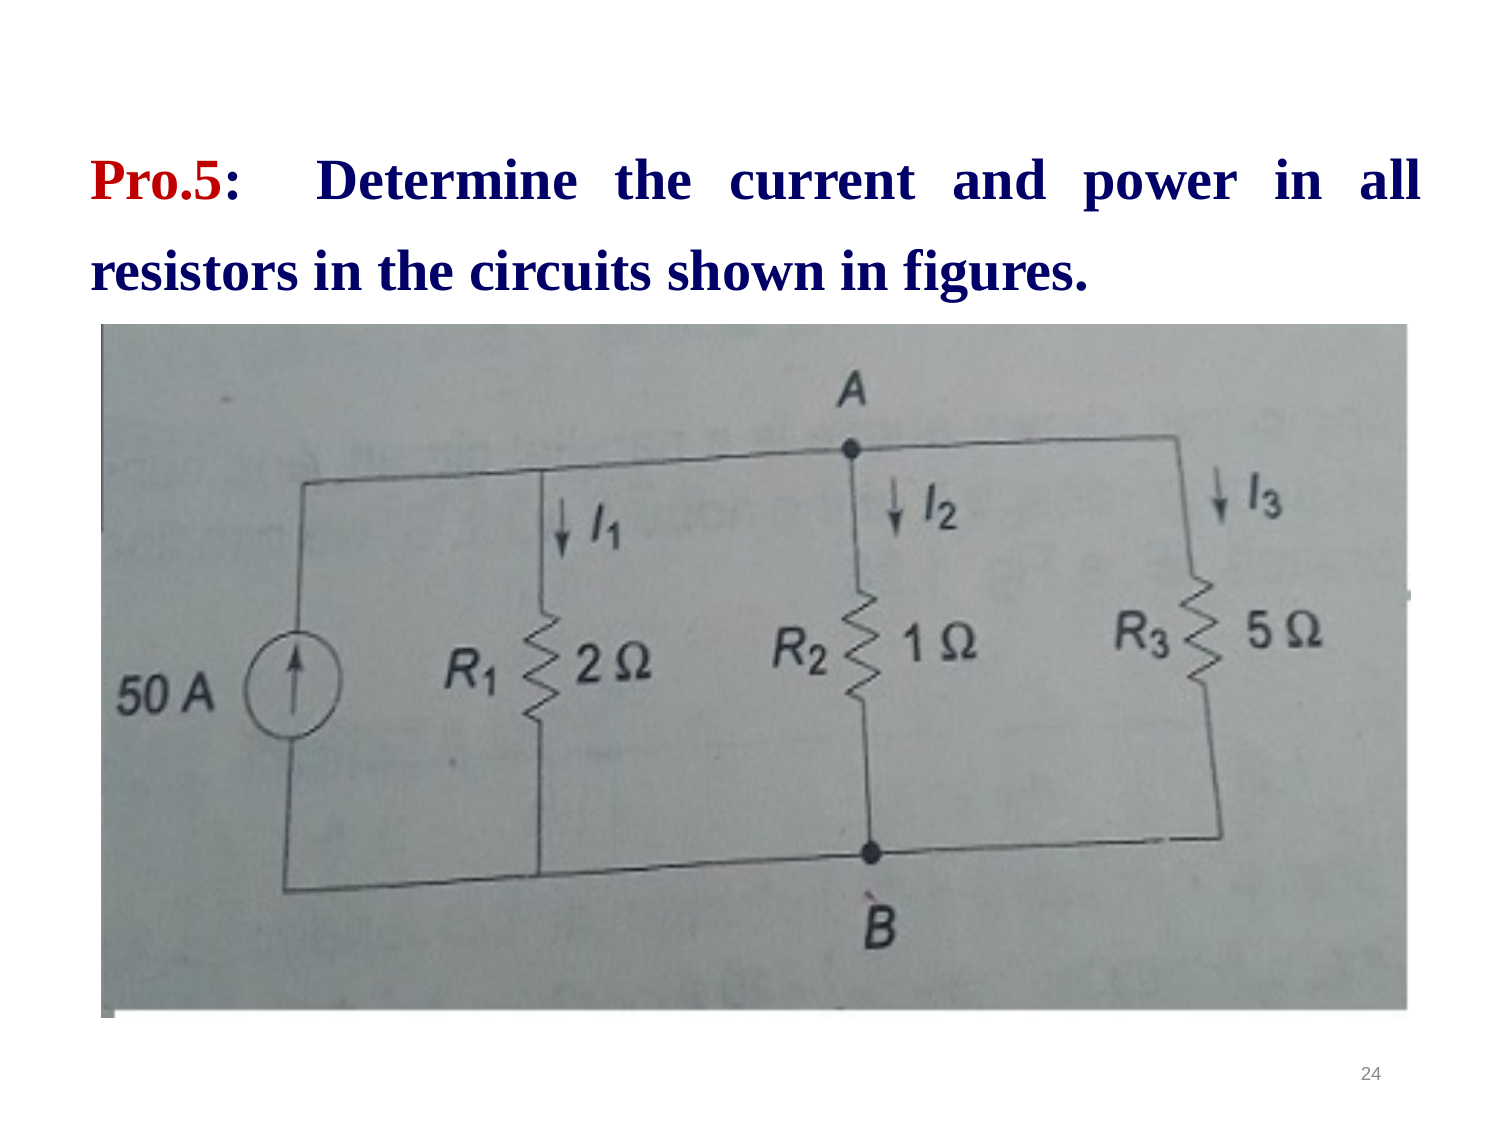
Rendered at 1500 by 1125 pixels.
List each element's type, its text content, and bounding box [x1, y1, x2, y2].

picture [101, 324, 1411, 1018]
list Pro.5: Determine the current and power in all resistors in the circuits shown in figures. [75, 112, 1438, 938]
slide_number 24 [1059, 1042, 1397, 1103]
